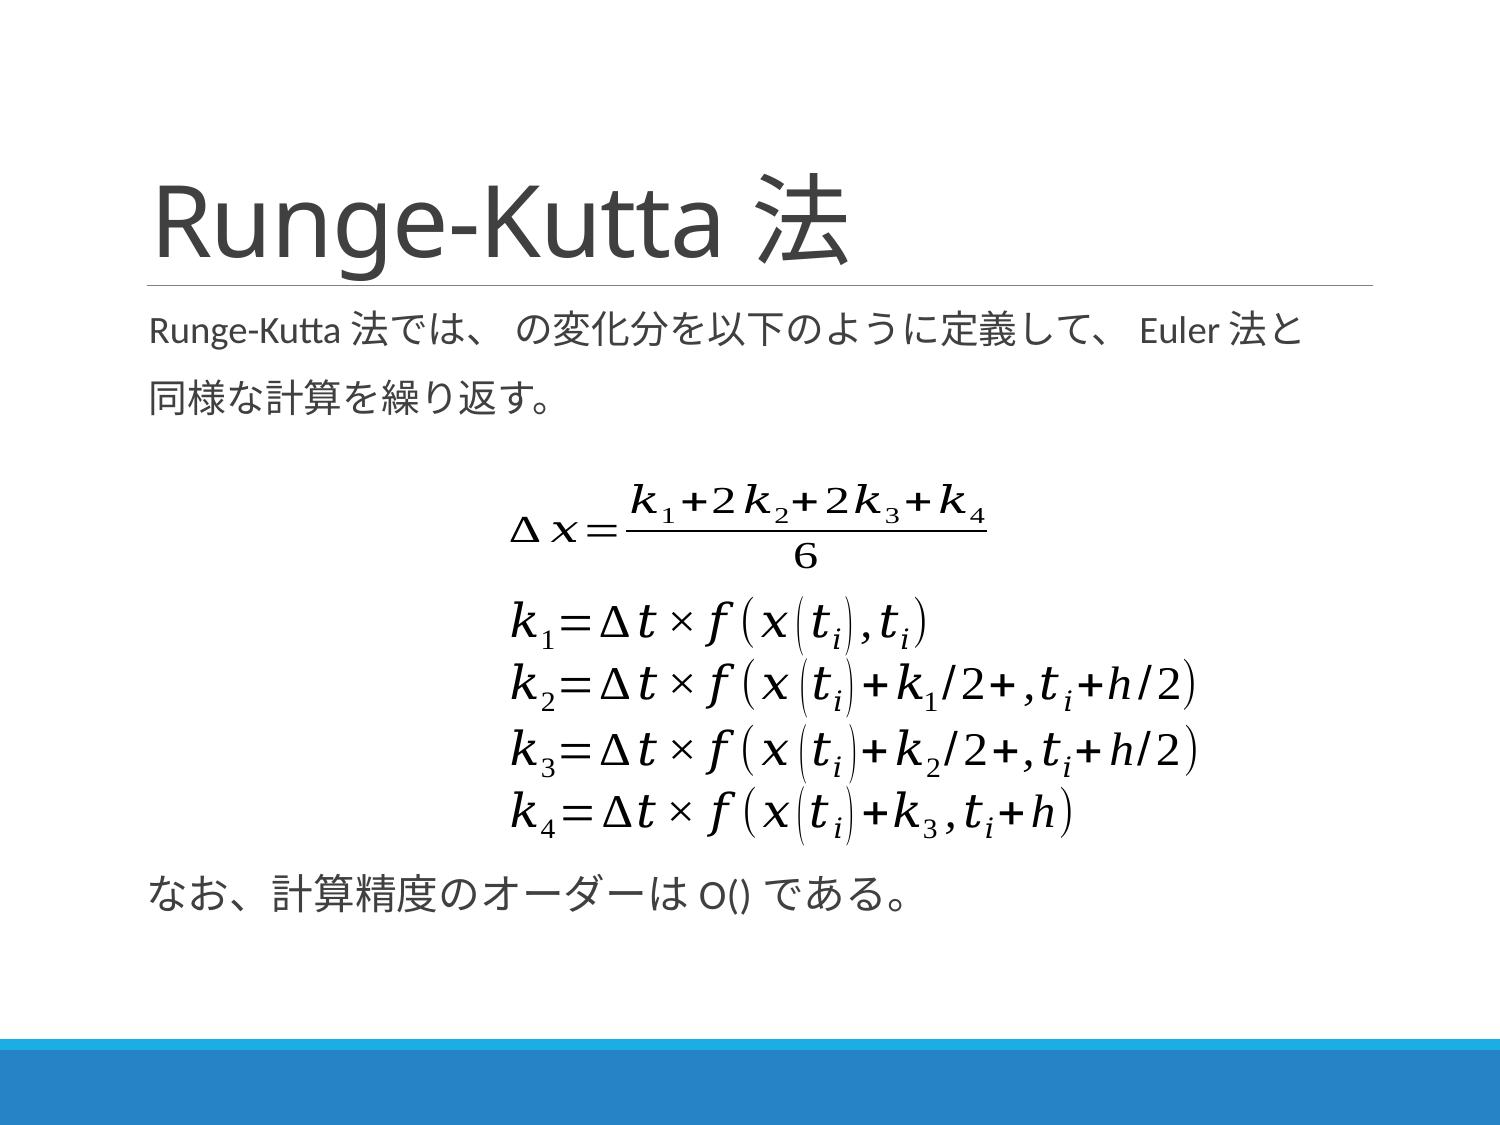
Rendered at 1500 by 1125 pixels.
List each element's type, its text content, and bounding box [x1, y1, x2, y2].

title Runge-Kutta法 [135, 47, 1373, 285]
